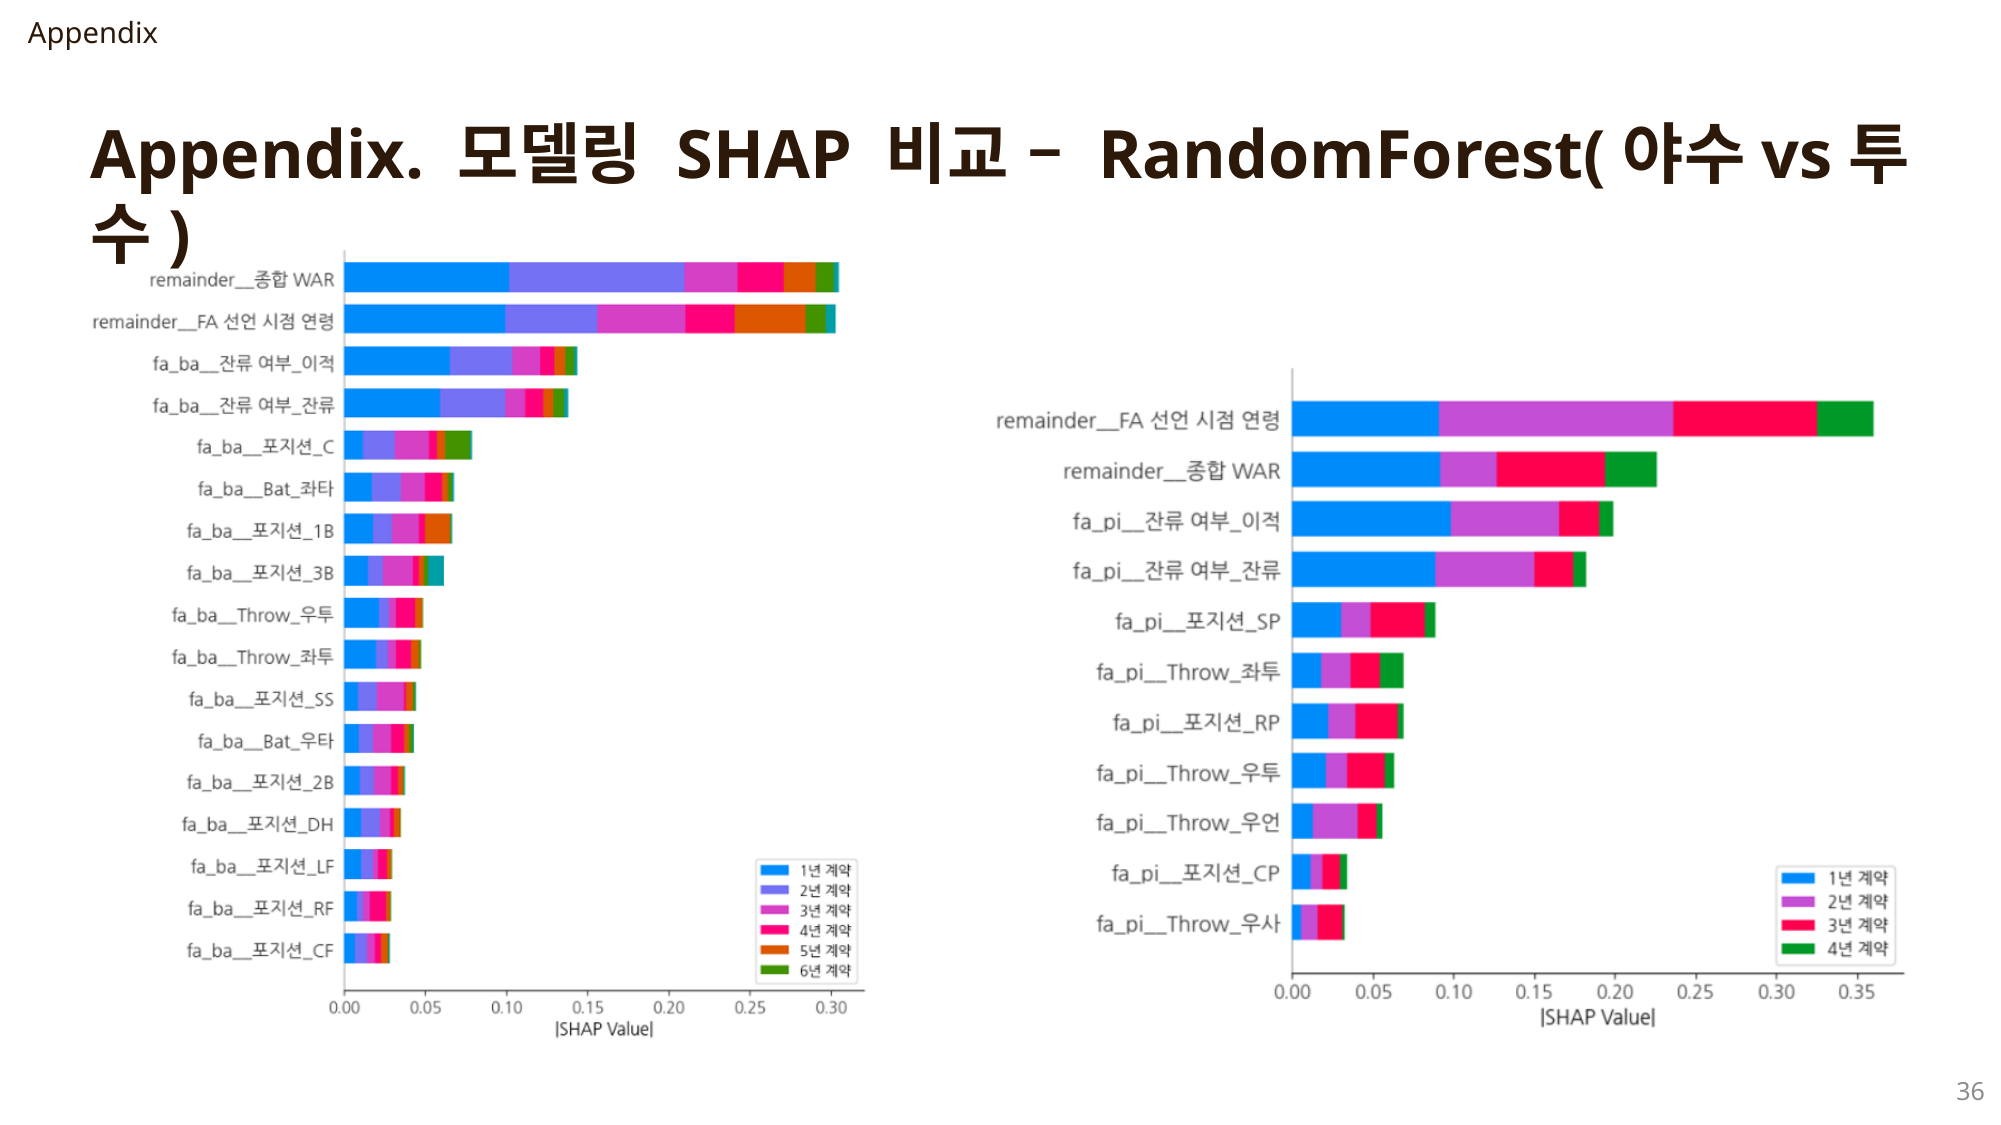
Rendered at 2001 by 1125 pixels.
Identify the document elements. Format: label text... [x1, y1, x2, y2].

picture [976, 363, 1943, 1062]
text_box Appendix [13, 7, 539, 57]
slide_number 36 [1550, 1061, 2000, 1122]
picture [86, 246, 879, 1048]
text_box Appendix. 모델링 SHAP 비교 – RandomForest(야수vs투수) [75, 104, 2000, 279]
